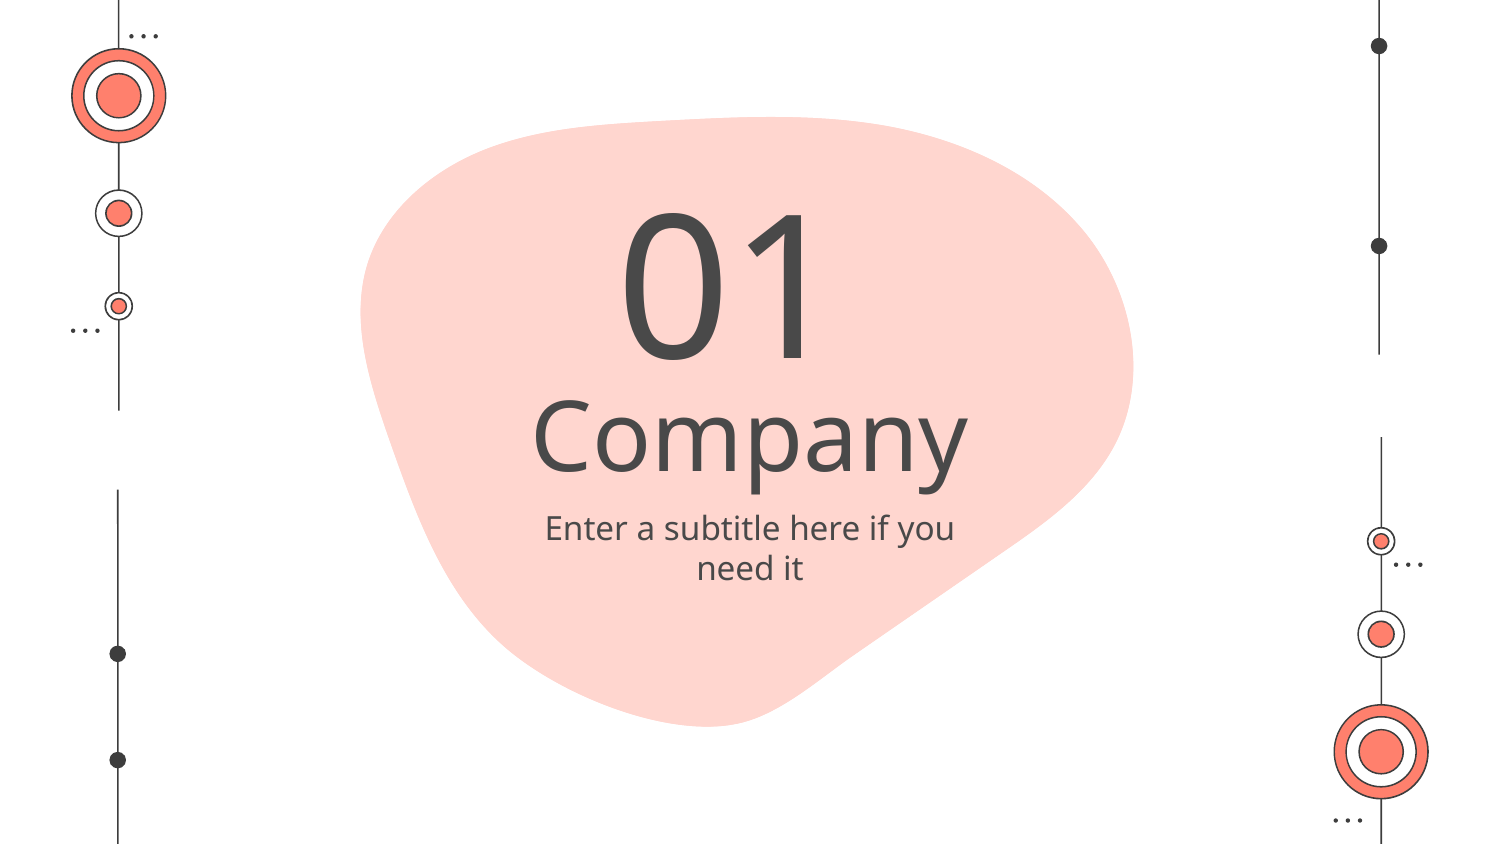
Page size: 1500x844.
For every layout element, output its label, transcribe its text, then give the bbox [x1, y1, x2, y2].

title 01 [487, 190, 975, 366]
title Company [487, 366, 1013, 491]
subtitle Enter a subtitle here if you need it [487, 491, 1013, 605]
